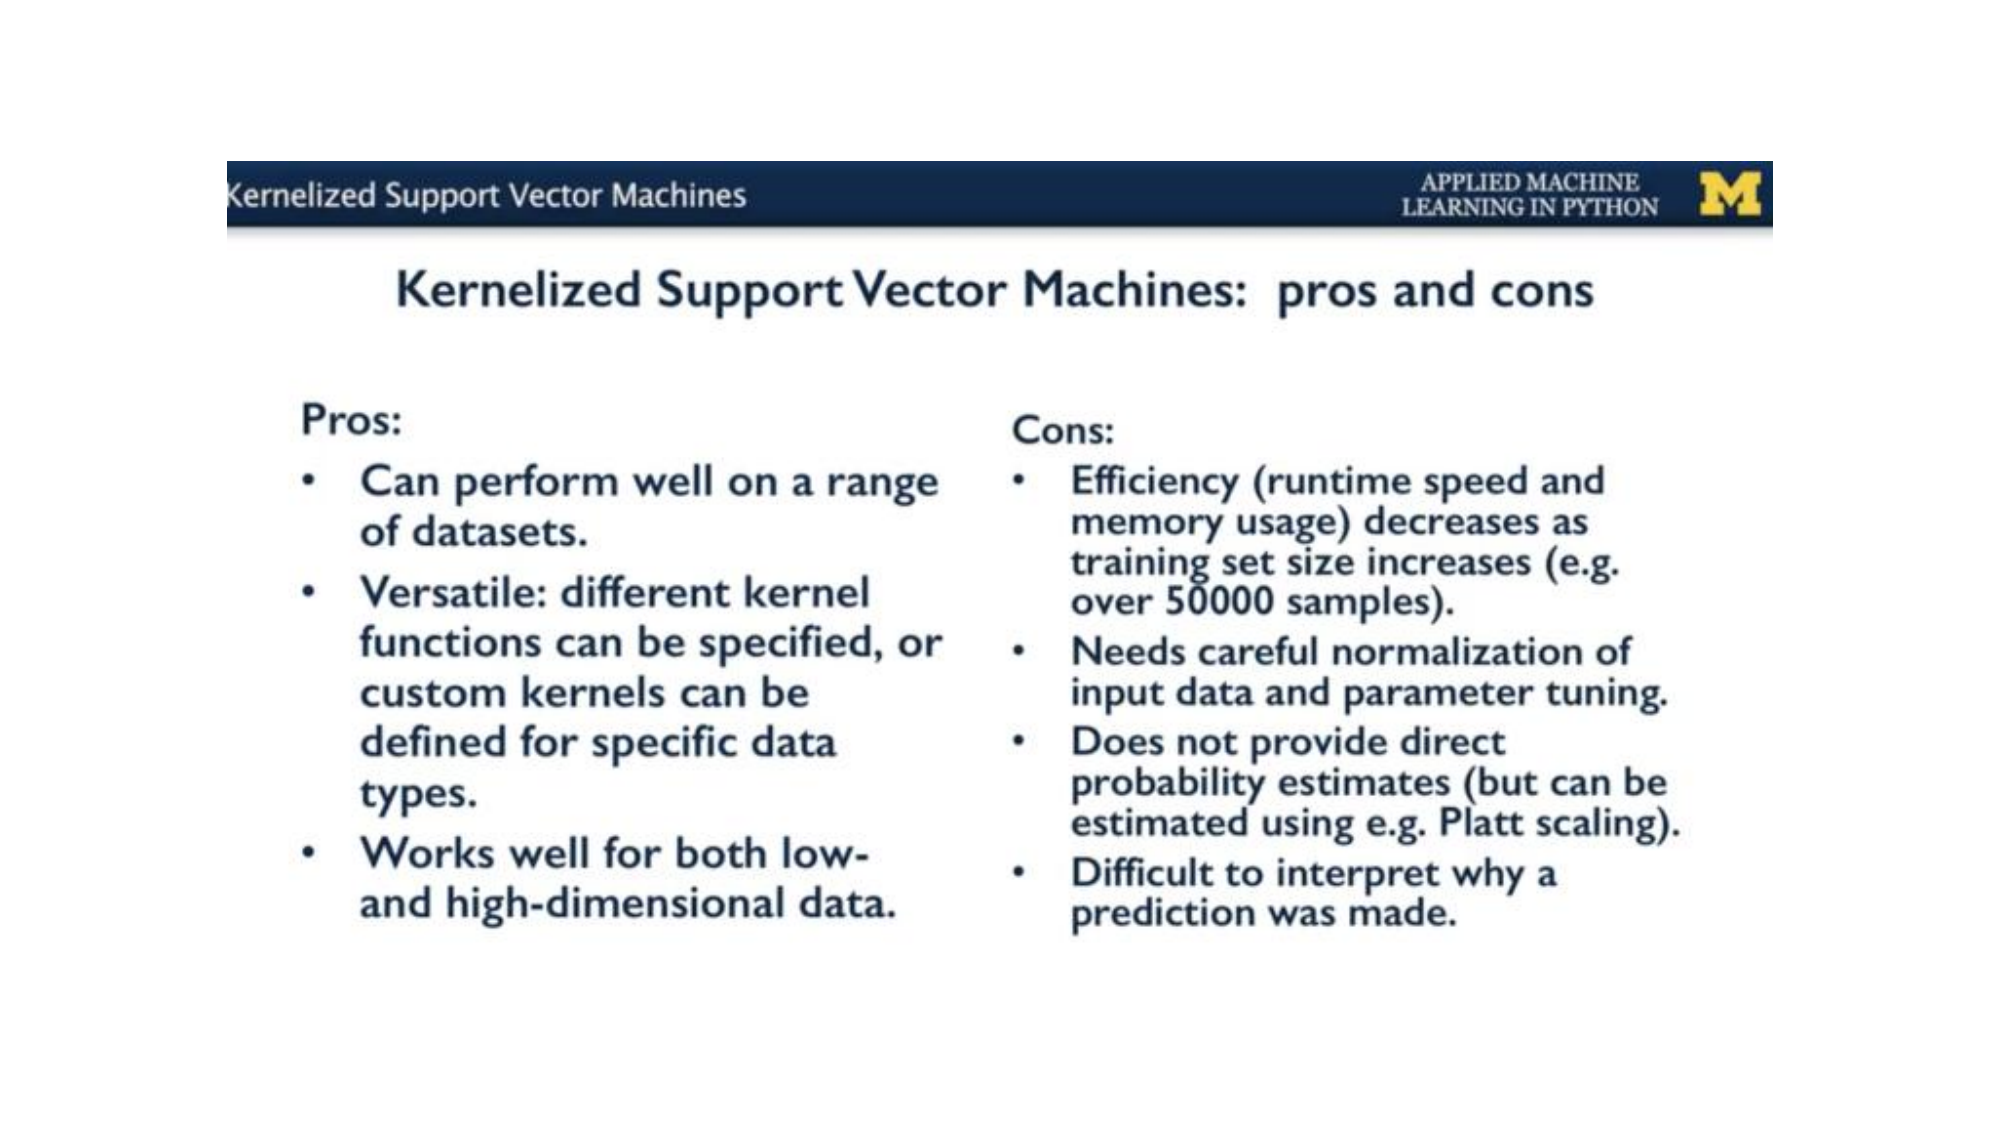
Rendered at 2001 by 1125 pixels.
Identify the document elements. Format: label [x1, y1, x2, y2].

picture [226, 161, 1773, 964]
